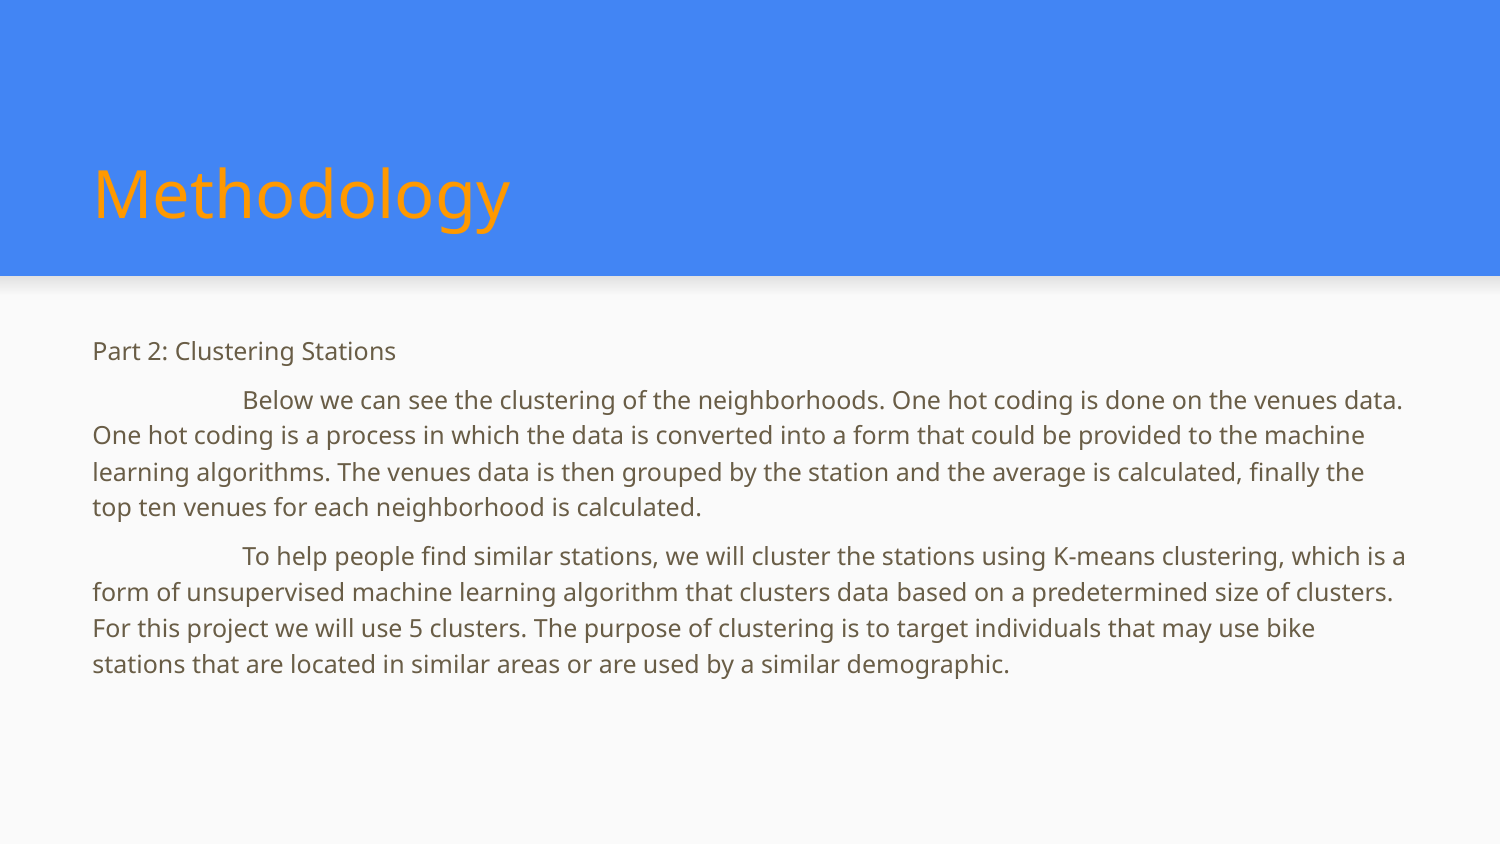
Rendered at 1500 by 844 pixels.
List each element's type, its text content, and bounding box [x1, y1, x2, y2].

list Part 2: Clustering Stations Below we can see the clustering of the neighborhoods. One hot coding is done on the venues data. One hot coding is a process in which the data is converted into a form that could be provided to the machine learning algorithms. The venues data is then grouped by the station and the average is calculated, finally the top ten venues for each neighborhood is calculated. To help people find similar stations, we will cluster the stations using K-means clustering, which is a form of unsupervised machine learning algorithm that clusters data based on a predetermined size of clusters. For this project we will use 5 clusters. The purpose of clustering is to target individuals that may use bike stations that are located in similar areas or are used by a similar demographic. [77, 314, 1427, 760]
title Methodology [77, 121, 1427, 248]
